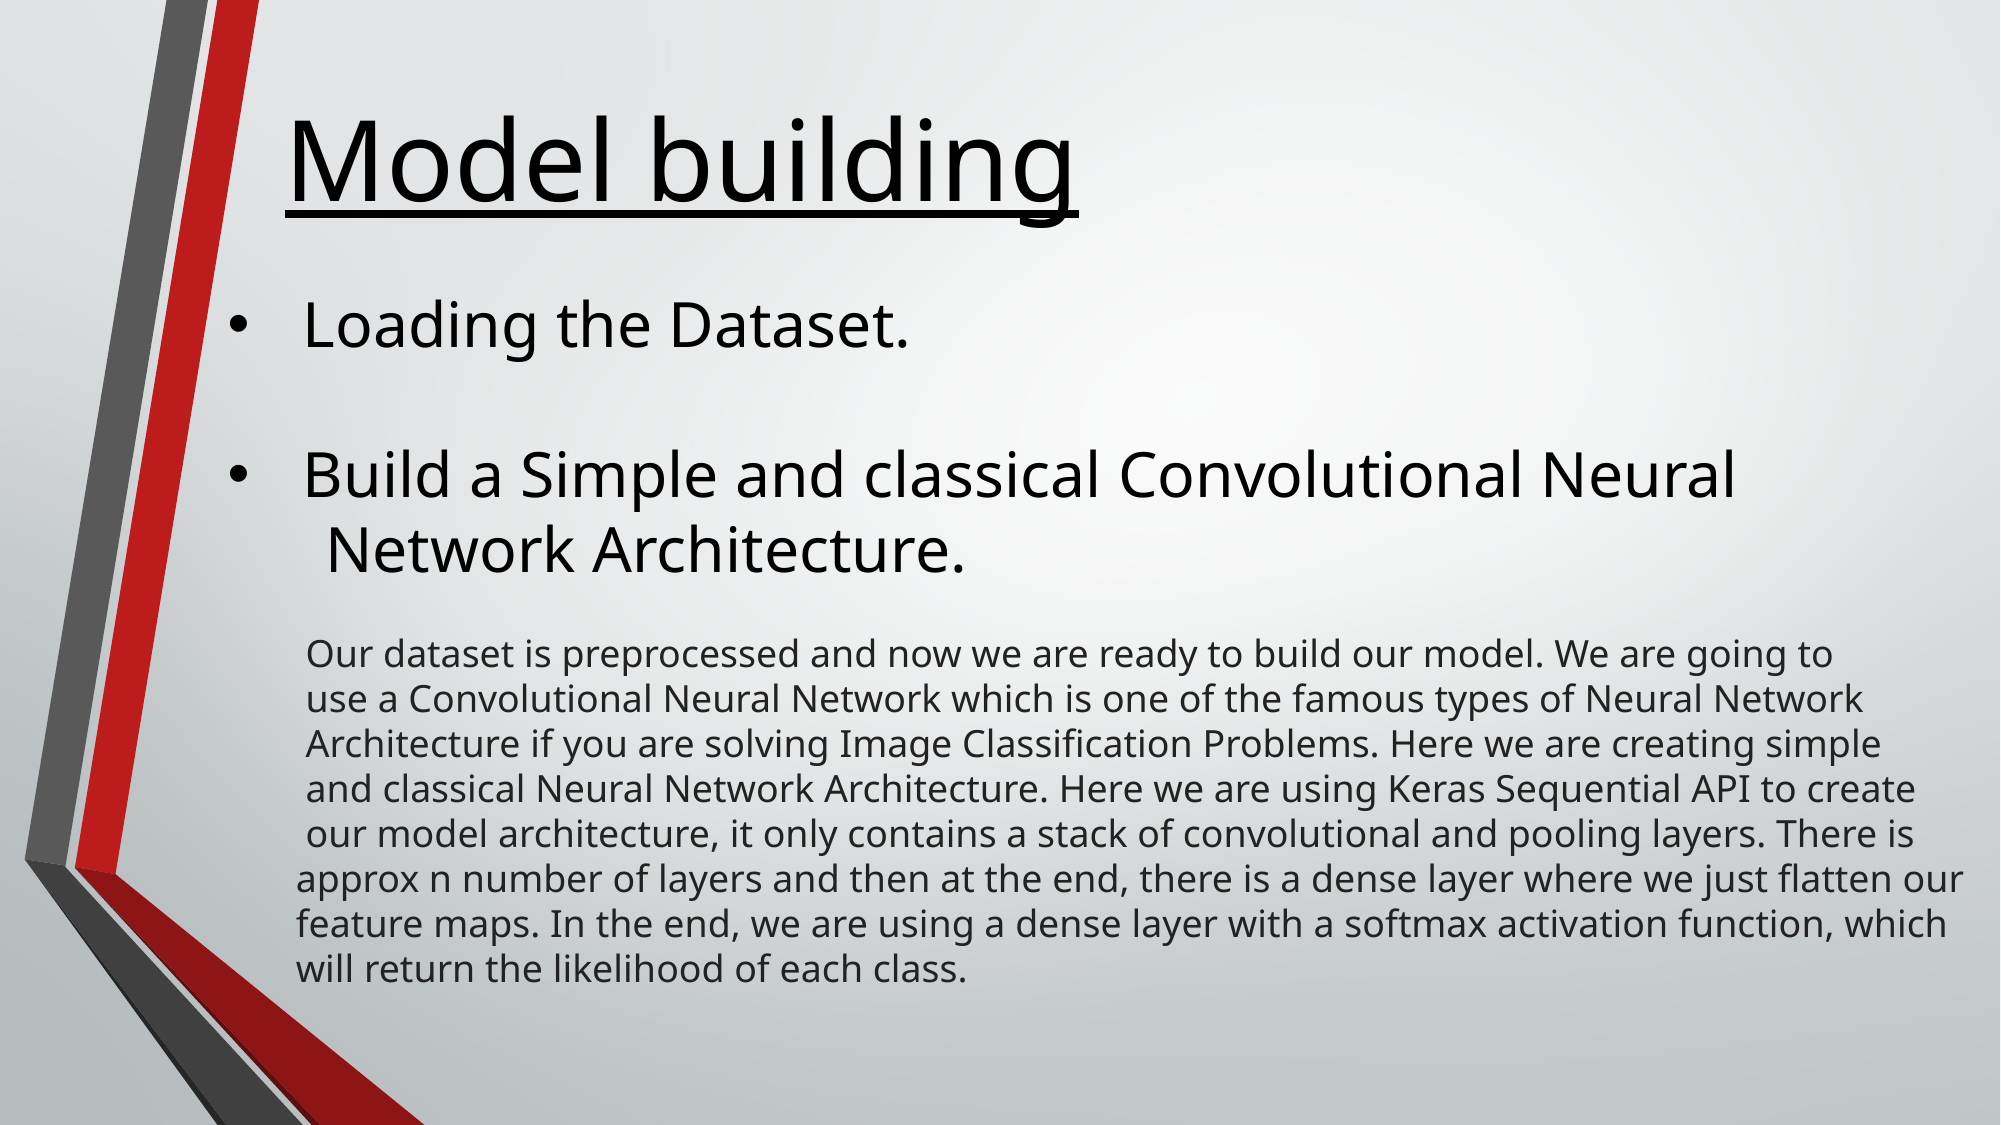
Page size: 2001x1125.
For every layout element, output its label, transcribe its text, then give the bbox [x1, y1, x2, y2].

text_box Model building [269, 13, 1095, 232]
text_box Loading the Dataset. Build a Simple and classical Convolutional Neural Network Architecture. Our dataset is preprocessed and now we are ready to build our model. We are going to use a Convolutional Neural Network which is one of the famous types of Neural Network Architecture if you are solving Image Classification Problems. Here we are creating simple and classical Neural Network Architecture. Here we are using Keras Sequential API to create our model architecture, it only contains a stack of convolutional and pooling layers. There is approx n number of layers and then at the end, there is a dense layer where we just flatten our feature maps. In the end, we are using a dense layer with a softmax activation function, which will return the likelihood of each class. [212, 278, 1991, 998]
